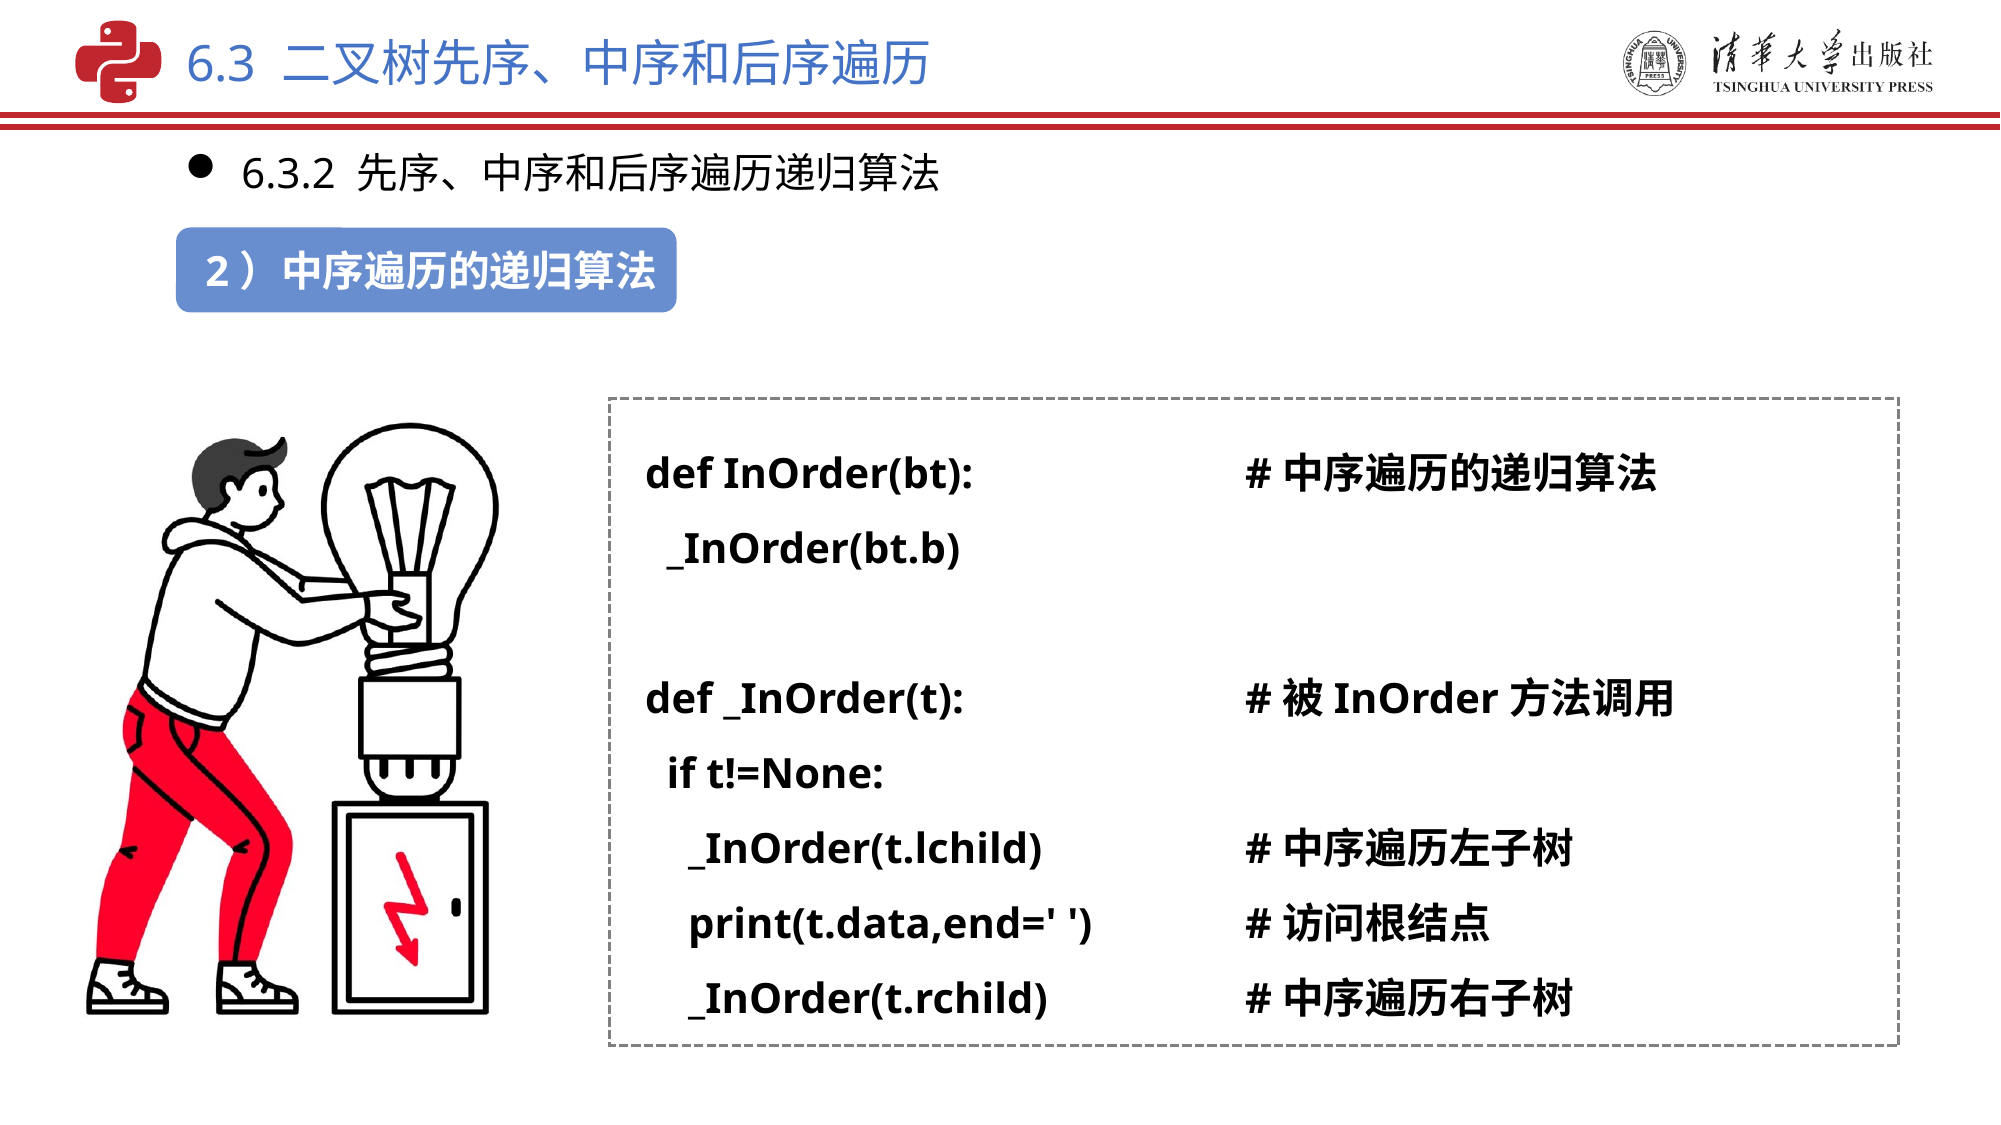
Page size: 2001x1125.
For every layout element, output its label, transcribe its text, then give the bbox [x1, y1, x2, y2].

text_box 6.3.2 先序、中序和后序遍历递归算法 [170, 139, 966, 204]
text_box 6.3 二叉树先序、中序和后序遍历 [171, 24, 947, 99]
text_box def InOrder(bt): #中序遍历的递归算法 _InOrder(bt.b) def _InOrder(t): #被InOrder方法调用 if t!=None: _InOrder(t.lchild) #中序遍历左子树 print(t.data,end=' ') #访问根结点 _InOrder(t.rchild) #中序遍历右子树 [644, 397, 1900, 1047]
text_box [176, 227, 677, 313]
picture [37, 342, 644, 1057]
